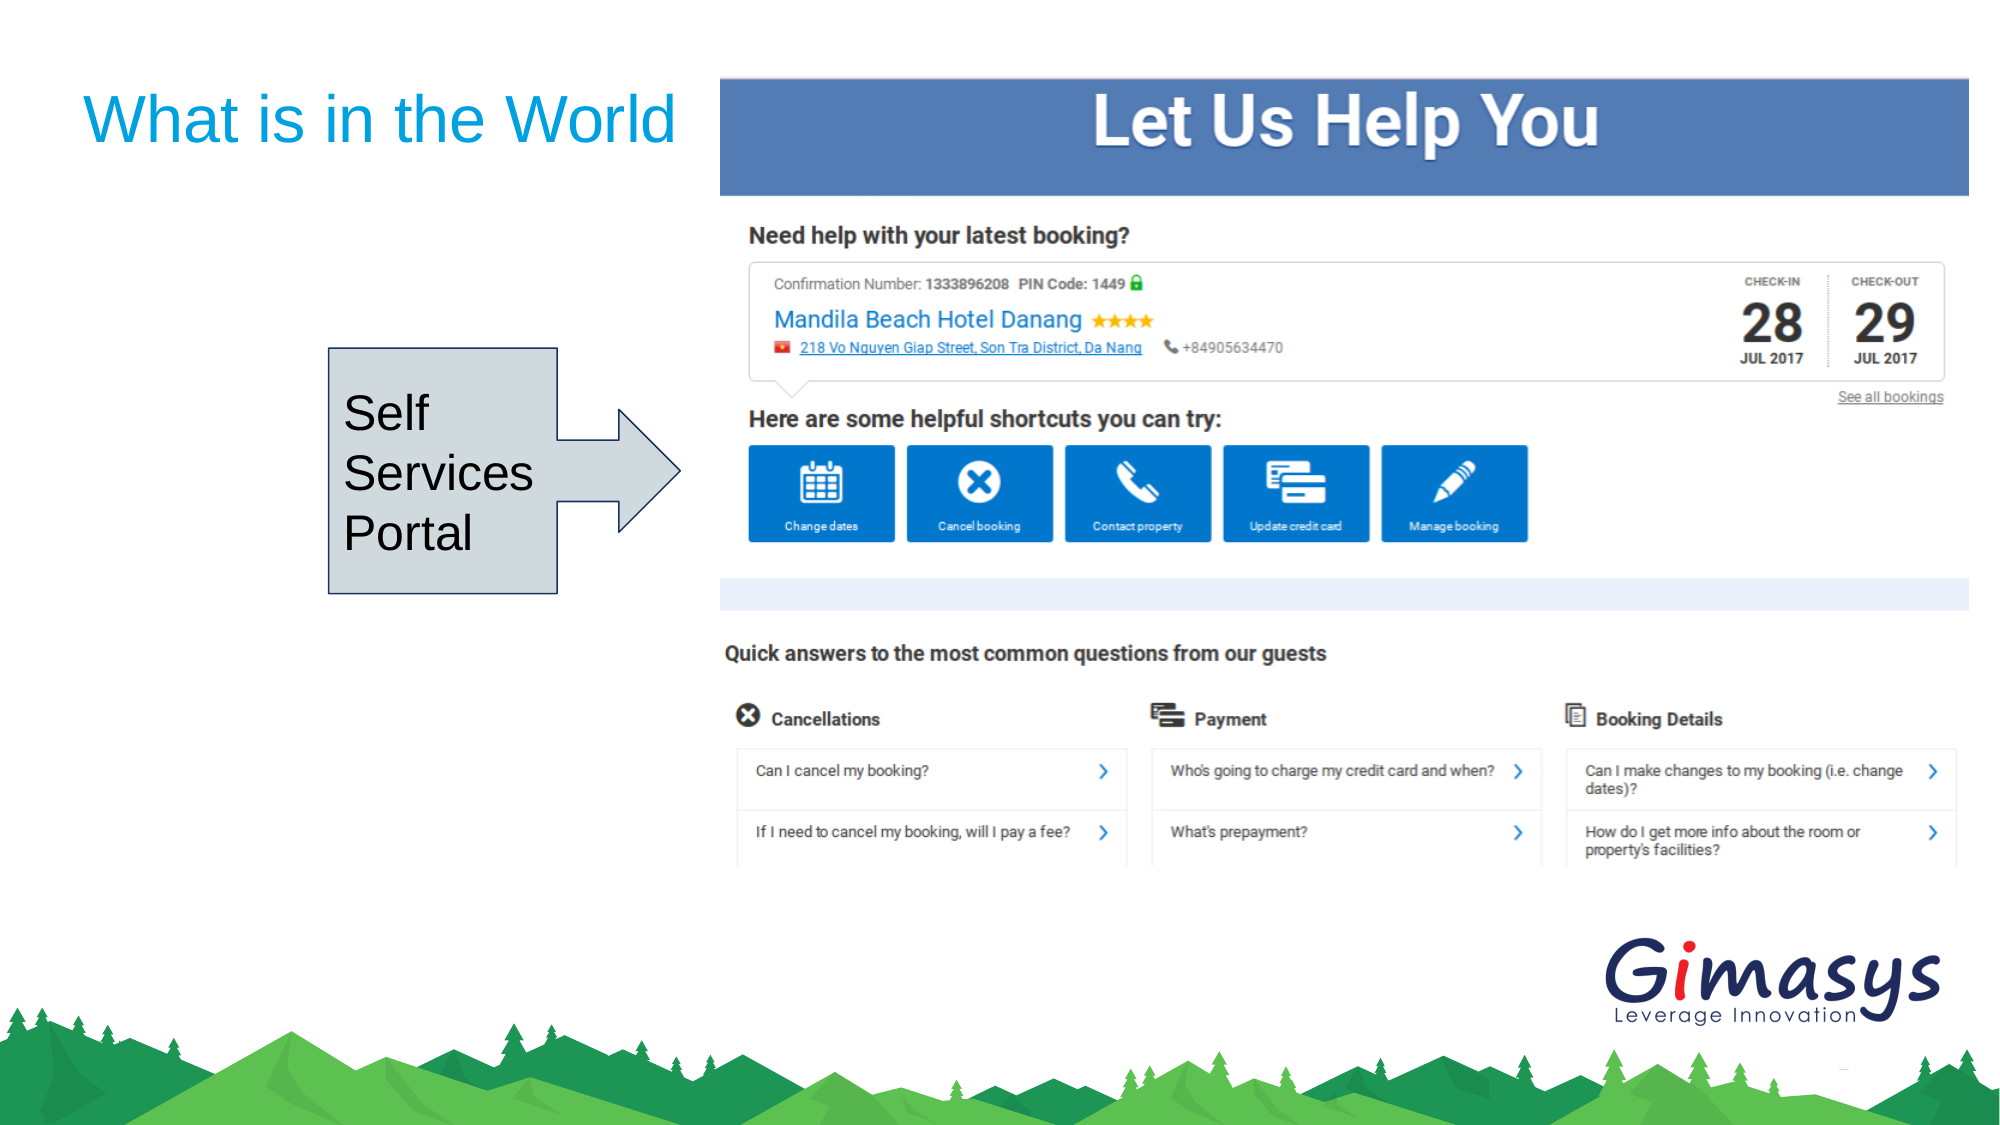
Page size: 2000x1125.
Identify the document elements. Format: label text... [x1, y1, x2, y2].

text_box Self Services Portal [328, 348, 681, 594]
title What is in the World [68, 10, 1881, 173]
picture [720, 75, 1969, 866]
picture [1586, 917, 1960, 1038]
